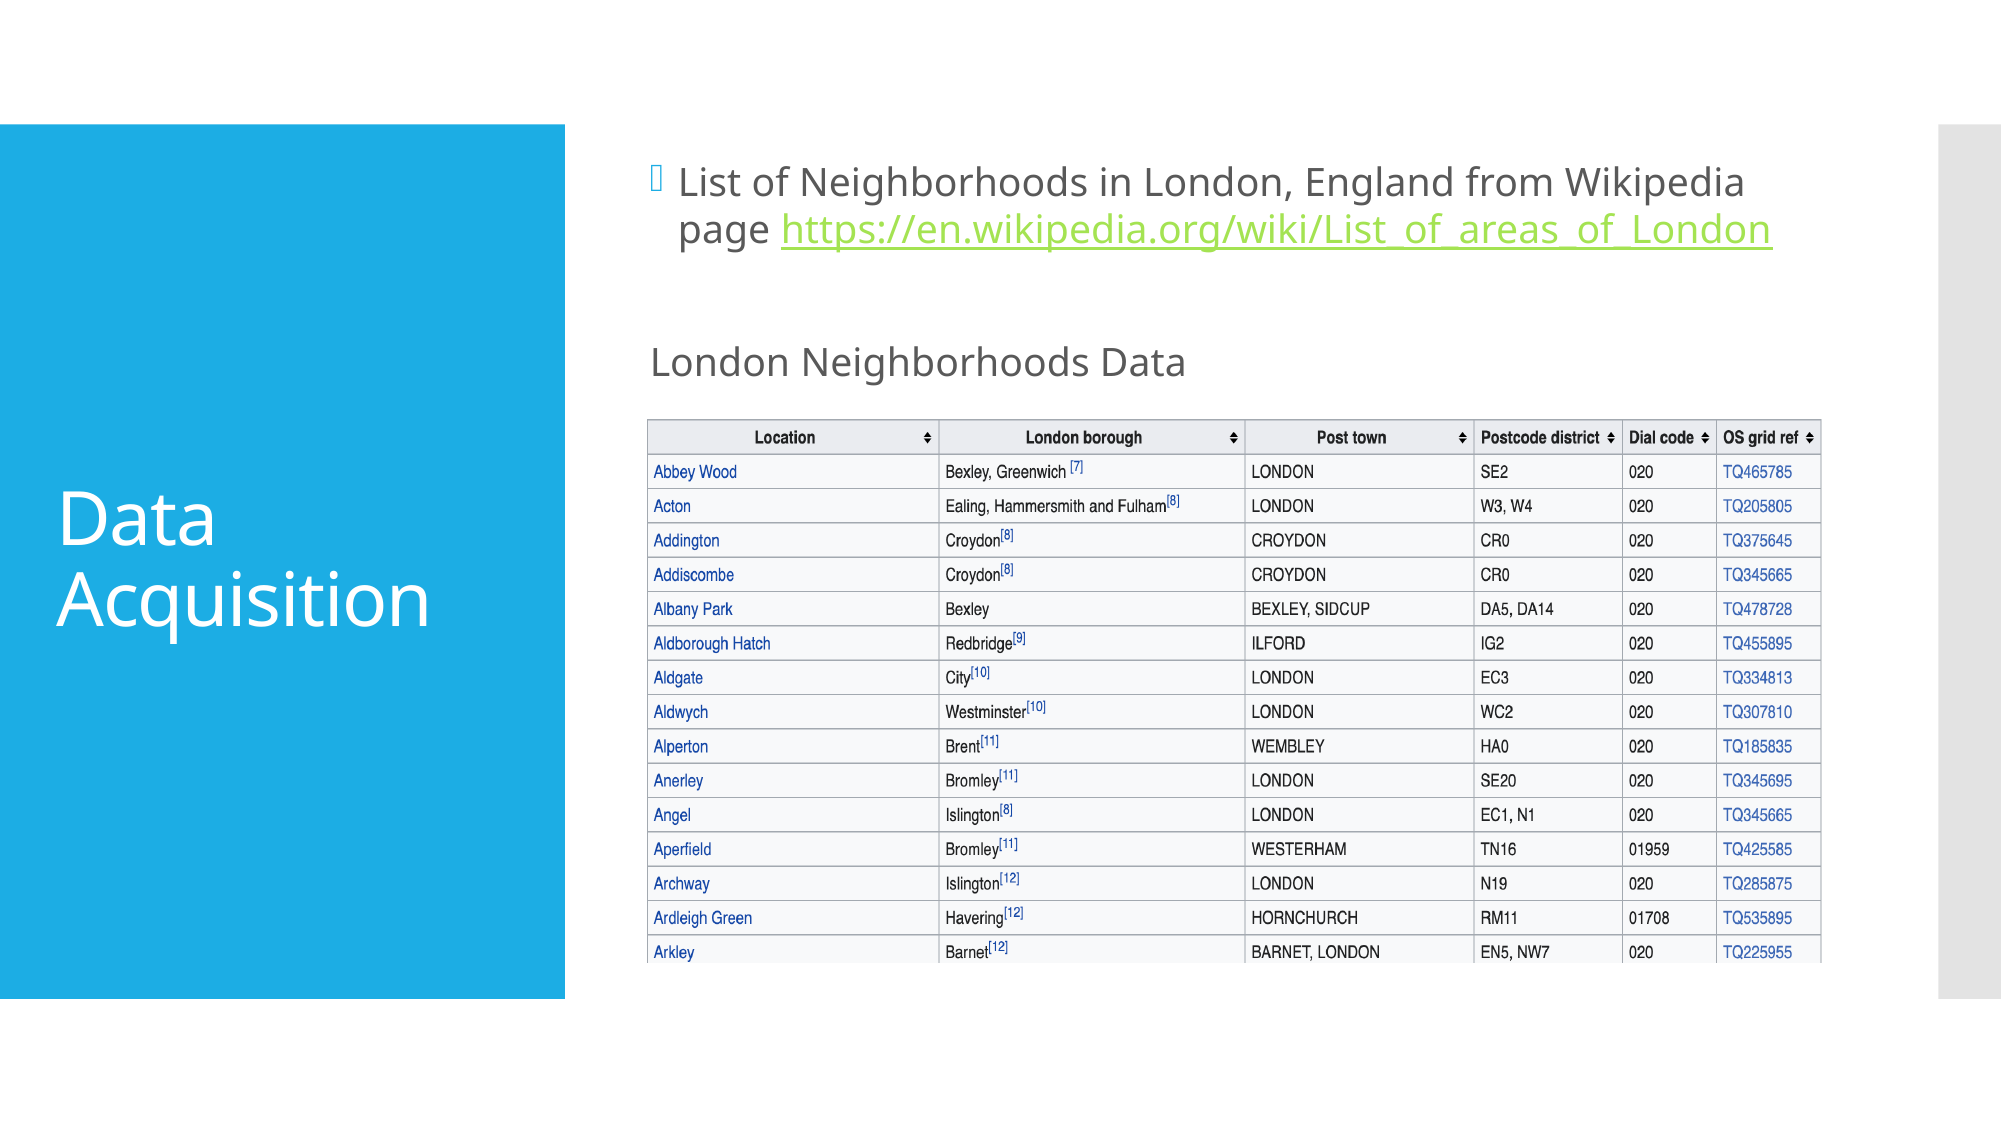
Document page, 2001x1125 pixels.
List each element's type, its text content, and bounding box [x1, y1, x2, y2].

picture [634, 405, 1835, 963]
list List of Neighborhoods in London, England from Wikipedia page https://en.wikipedia.org/wiki/List_of_areas_of_London London Neighborhoods Data [634, 141, 1835, 405]
title Data Acquisition [41, 184, 525, 940]
